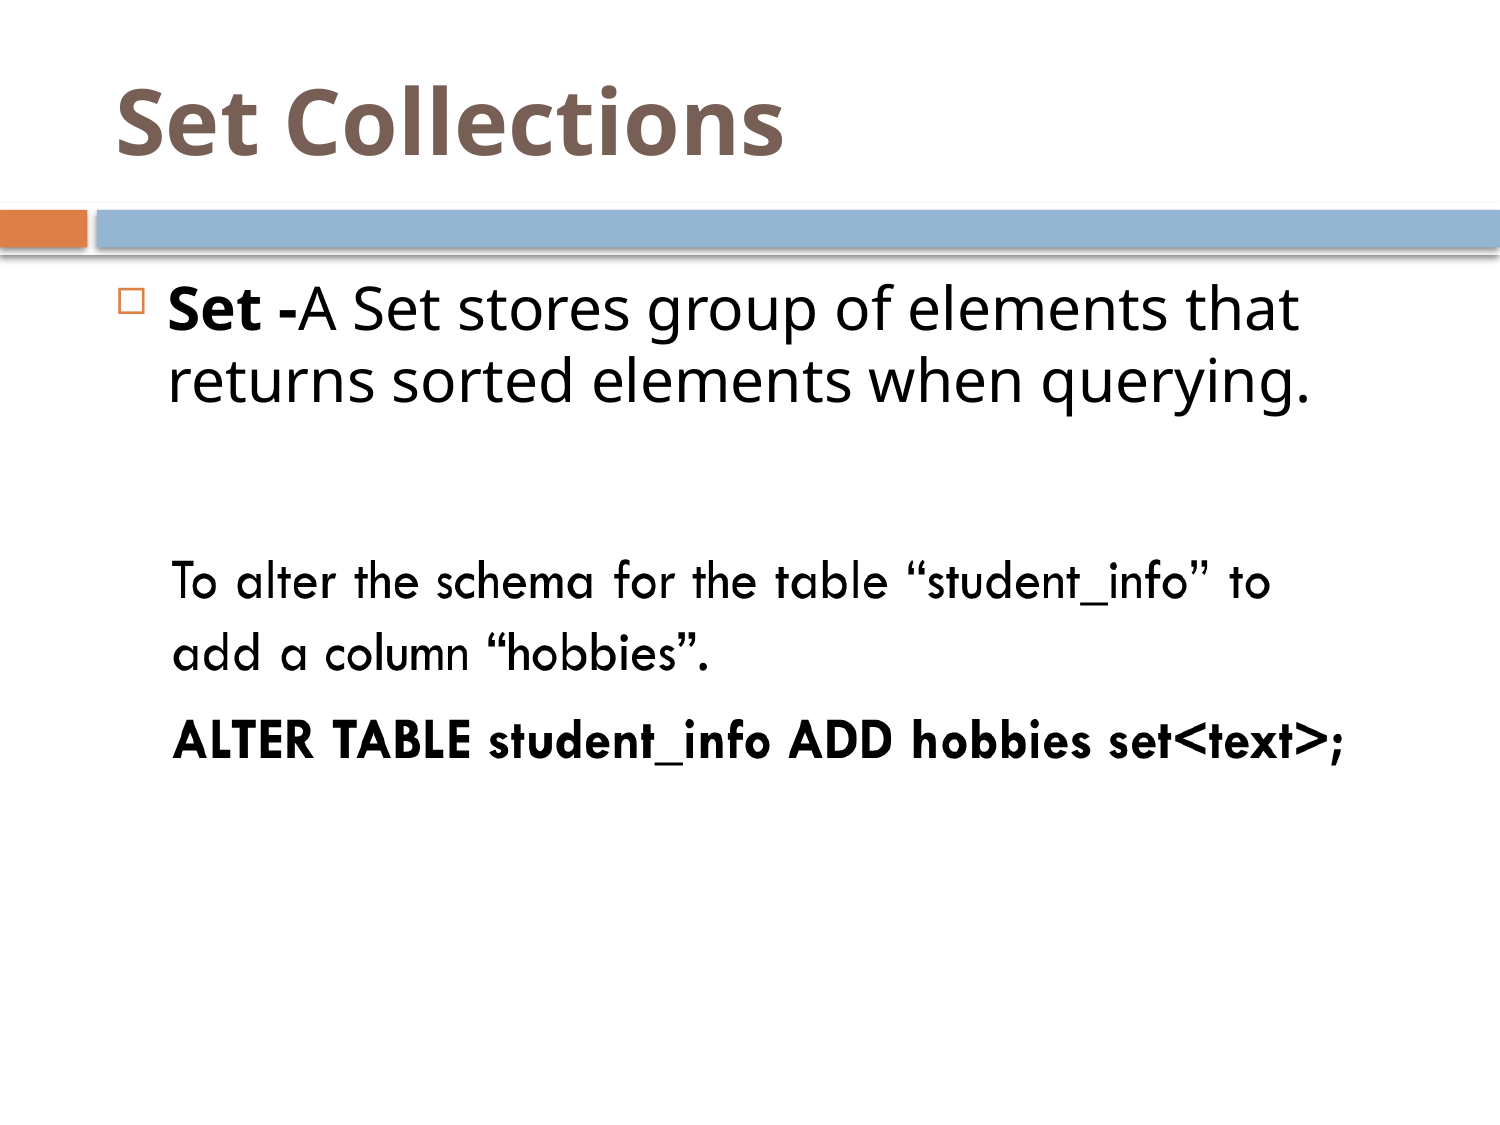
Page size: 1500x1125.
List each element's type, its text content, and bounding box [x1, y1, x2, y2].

picture [137, 524, 1385, 812]
list Set -A Set stores group of elements that returns sorted elements when querying. [100, 262, 1439, 1001]
title Set Collections [100, 37, 1439, 201]
